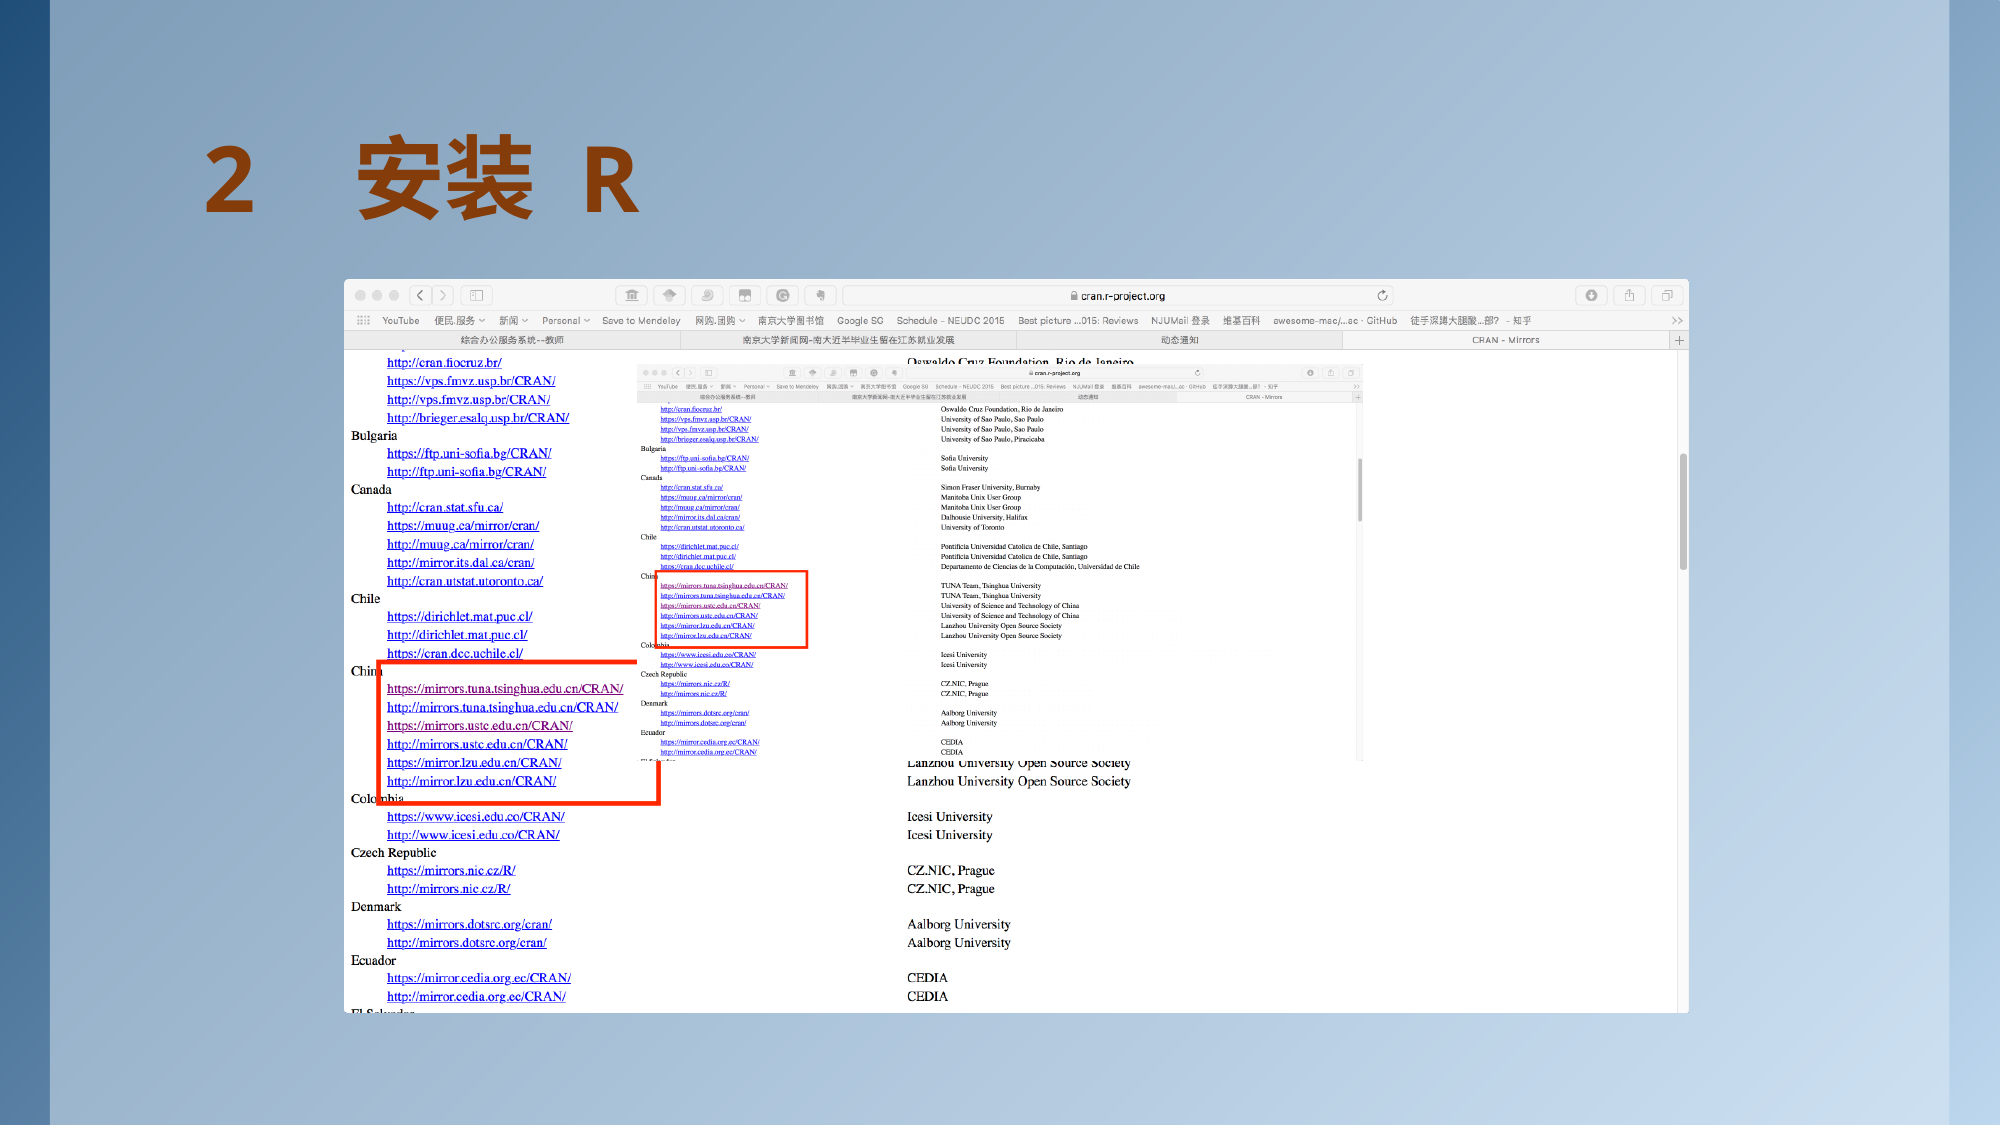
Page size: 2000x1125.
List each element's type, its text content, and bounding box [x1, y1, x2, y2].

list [344, 279, 1689, 1013]
picture [637, 364, 1363, 761]
title 2 安装 R [183, 12, 1850, 242]
